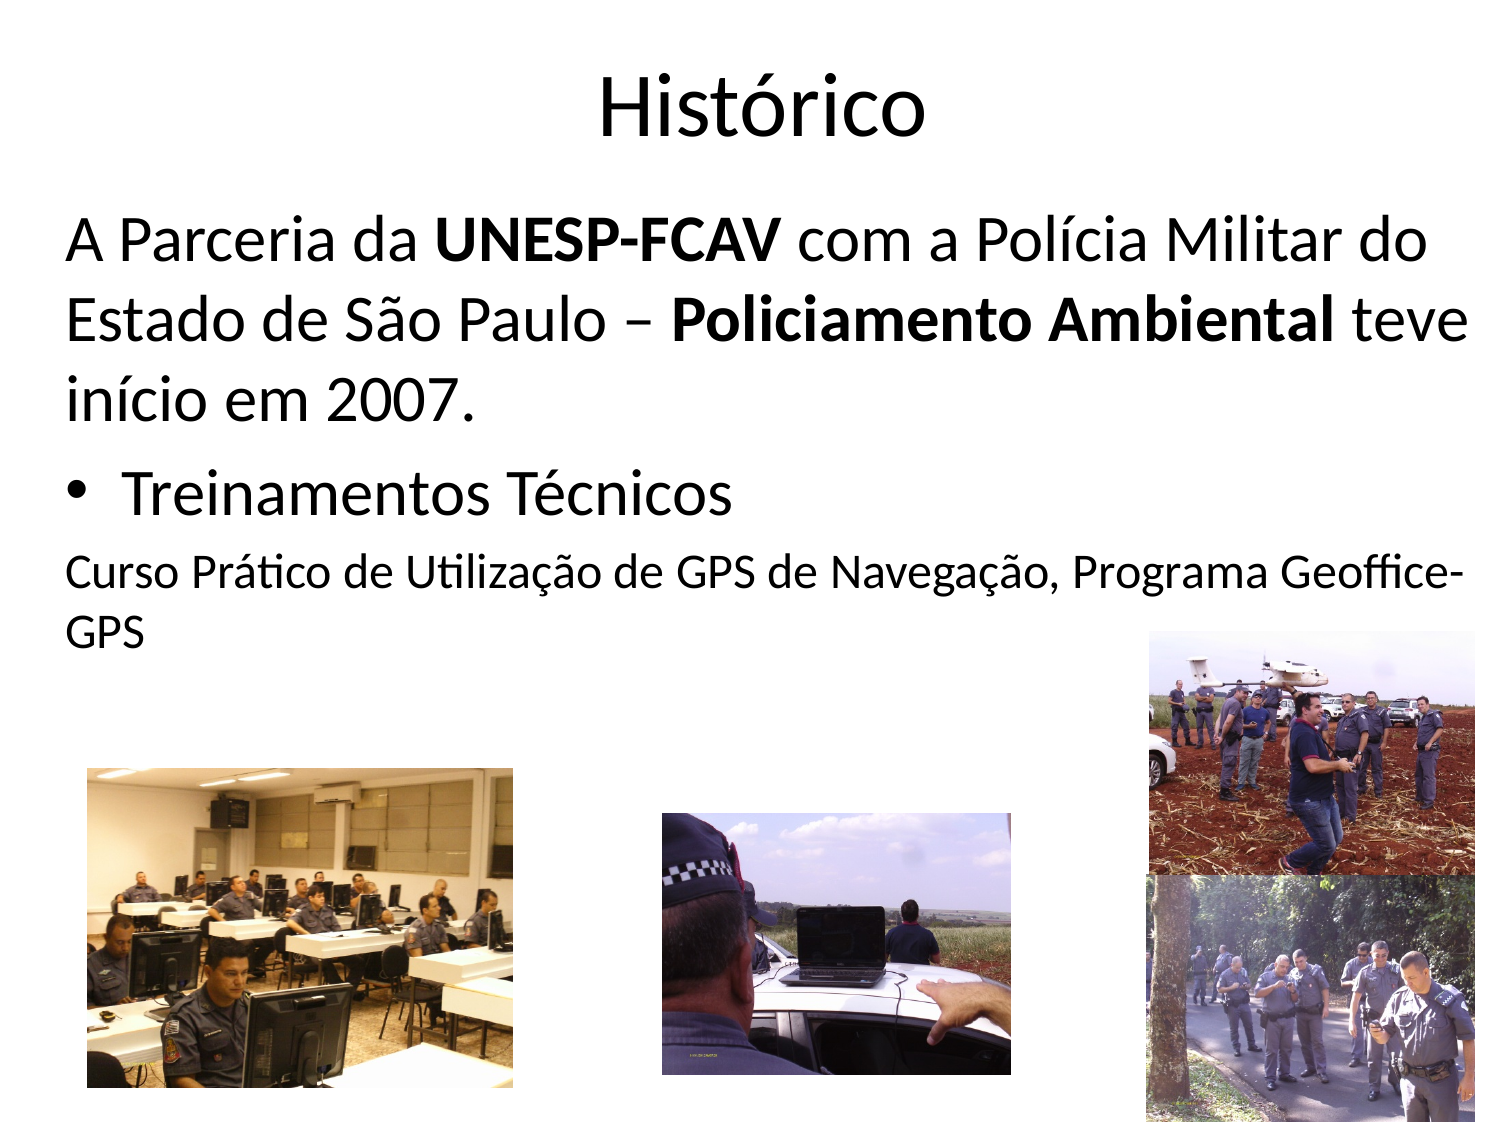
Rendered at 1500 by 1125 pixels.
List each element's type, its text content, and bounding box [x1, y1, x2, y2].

list A Parceria da UNESP-FCAV com a Polícia Militar do Estado de São Paulo – Policiamento Ambiental teve início em 2007. Treinamentos Técnicos Curso Prático de Utilização de GPS de Navegação, Programa Geoffice-GPS [50, 187, 1500, 930]
picture [662, 813, 1011, 1076]
picture [1145, 630, 1476, 1122]
picture [87, 768, 513, 1088]
title Histórico [87, 6, 1438, 187]
